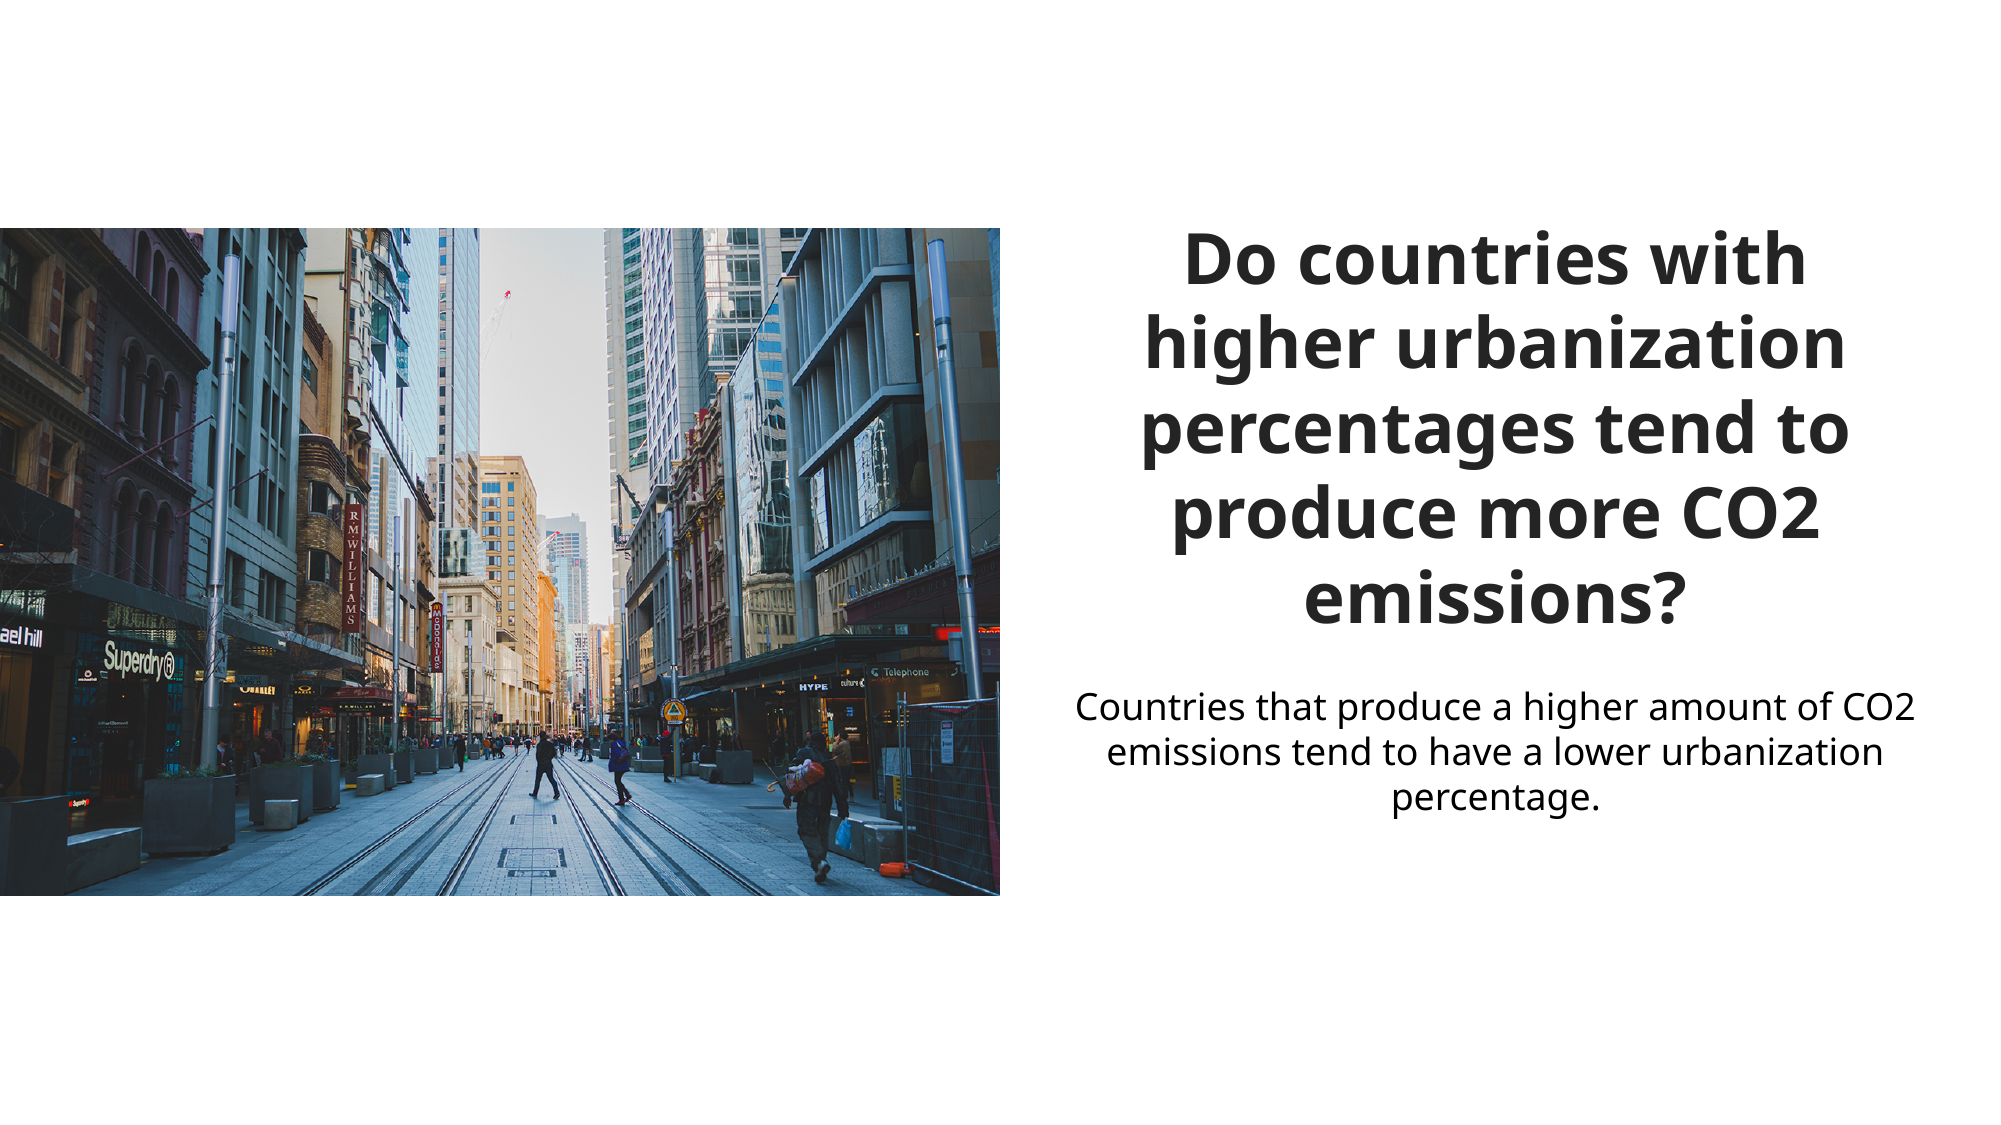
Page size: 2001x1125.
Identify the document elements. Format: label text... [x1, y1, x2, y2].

picture [0, 228, 1001, 897]
text_box Do countries with higher urbanization percentages tend to produce more CO2 emissions? Countries that produce a higher amount of CO2 emissions tend to have a lower urbanization percentage. [1057, 205, 1935, 826]
